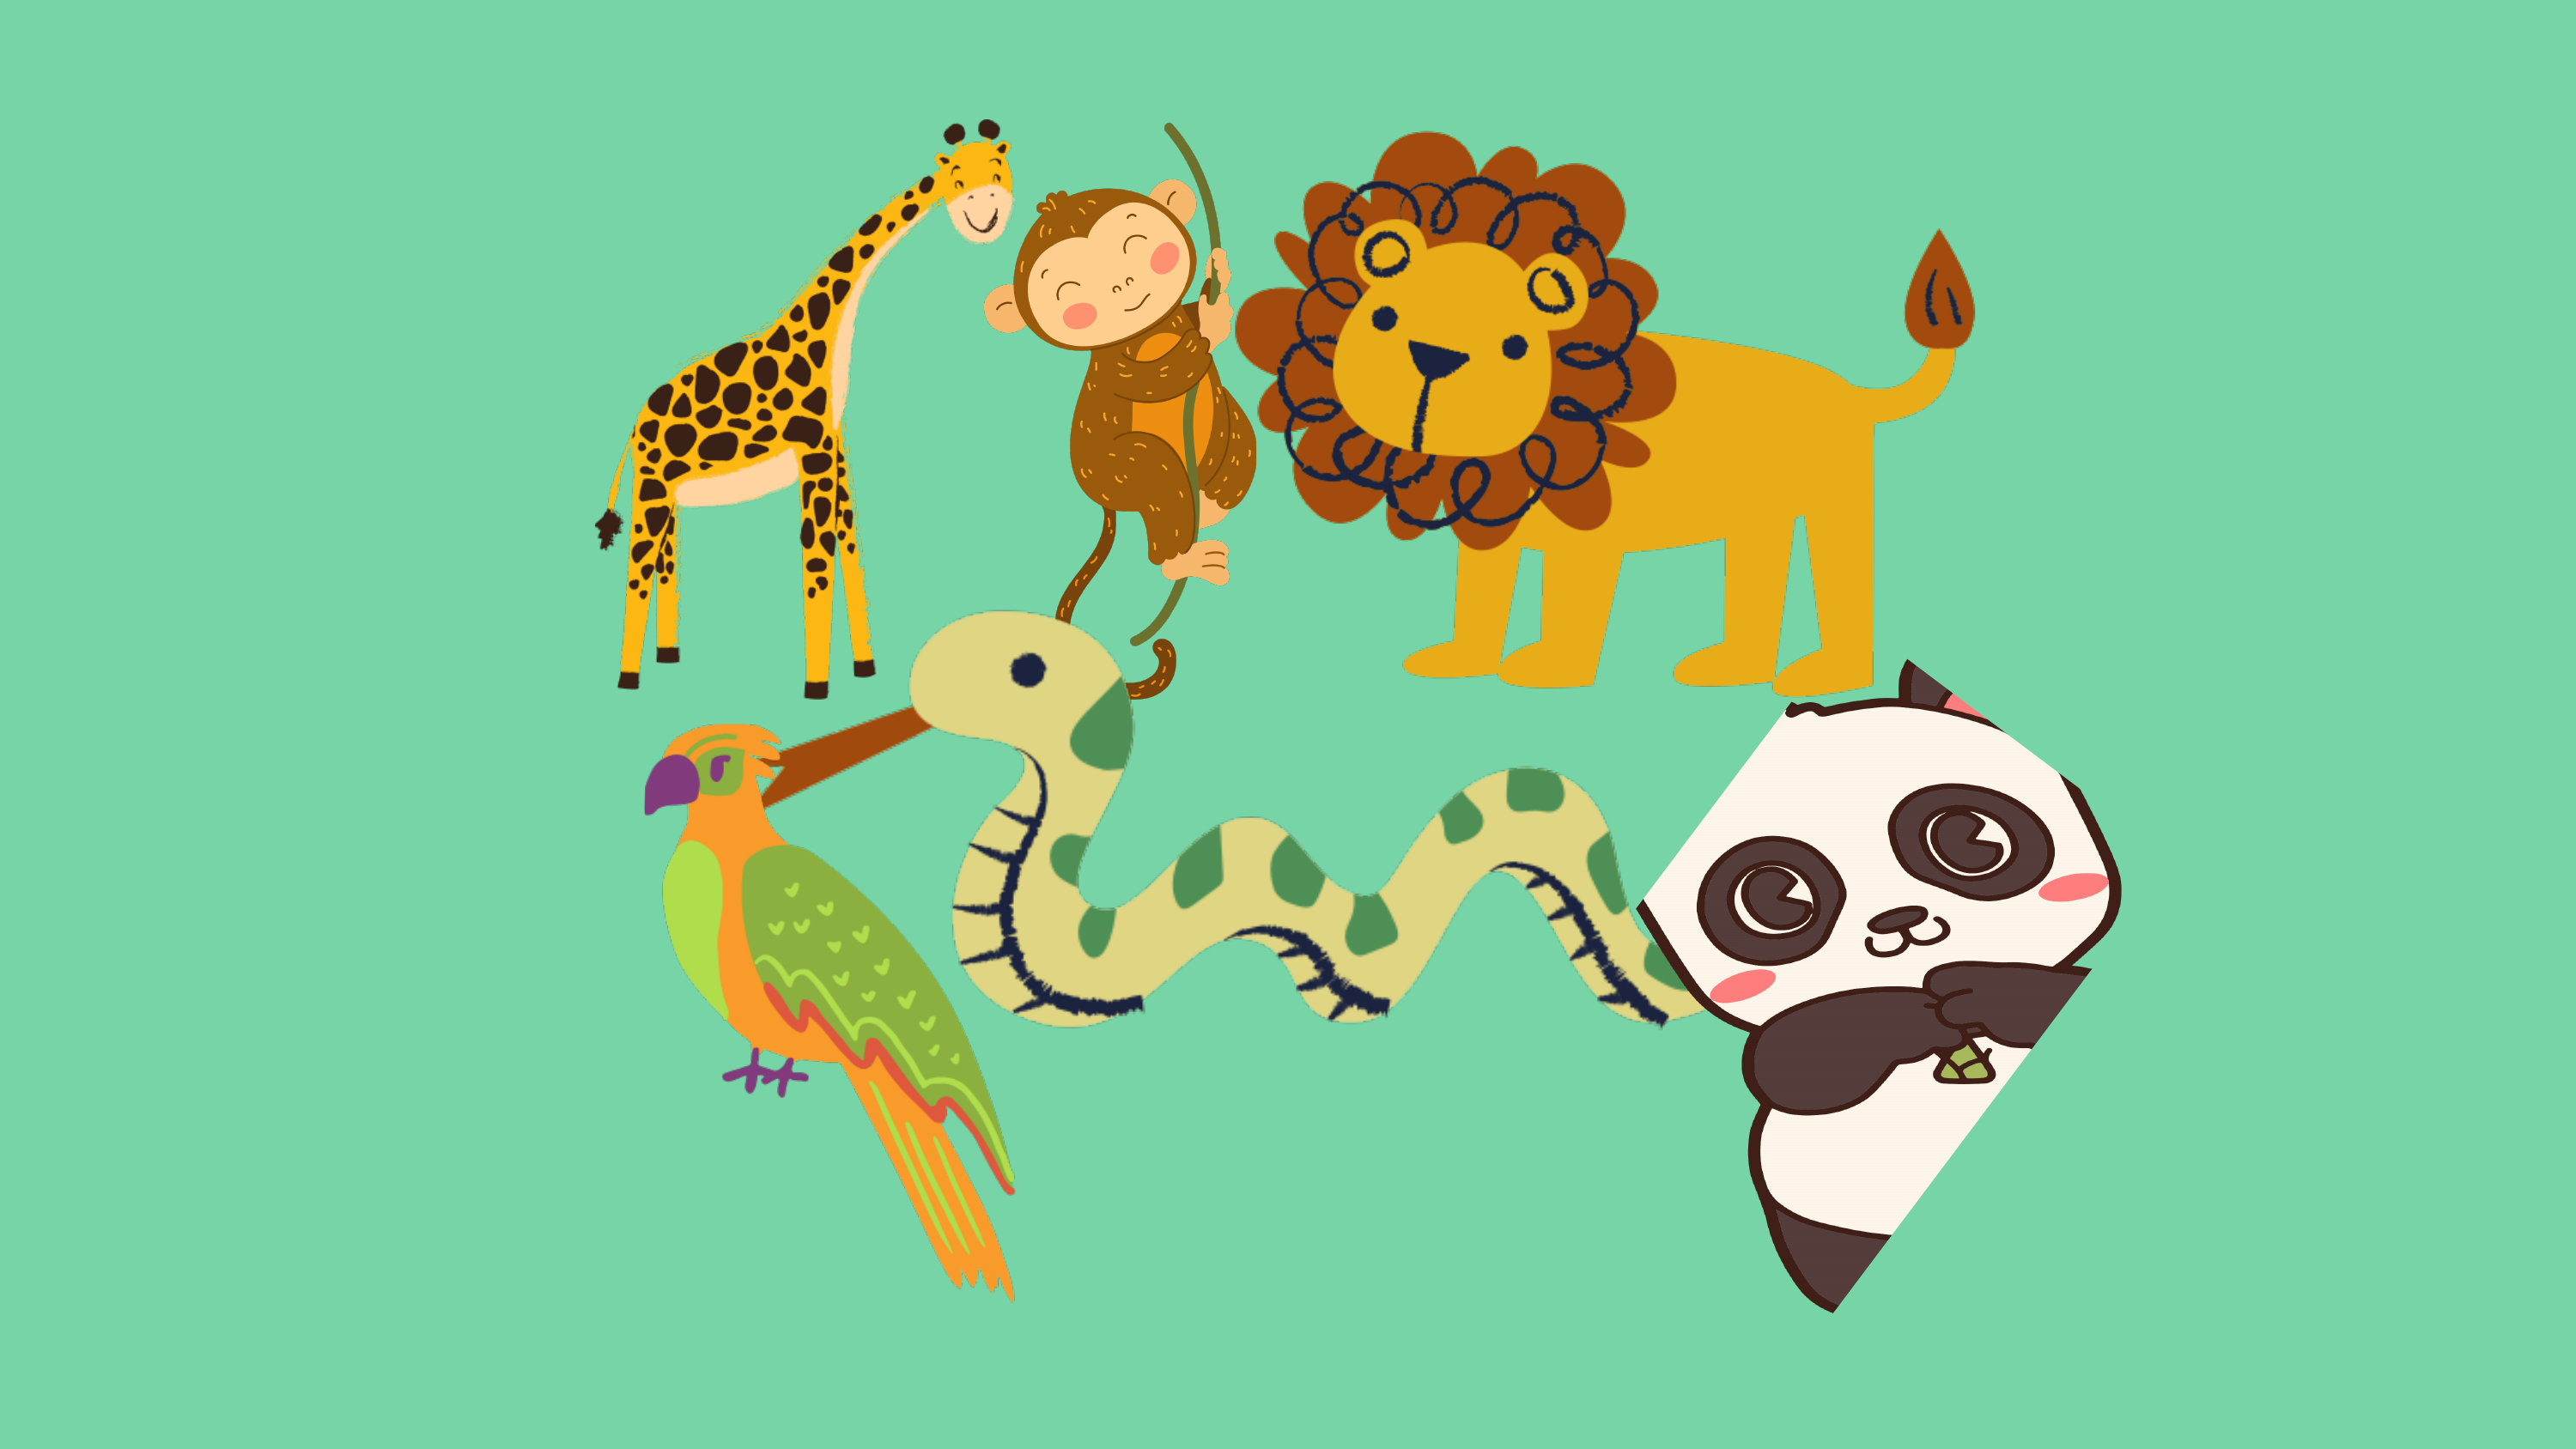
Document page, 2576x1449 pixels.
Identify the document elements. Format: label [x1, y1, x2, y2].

text_box [644, 724, 1016, 1304]
text_box [594, 119, 1016, 700]
text_box [1016, 119, 1257, 605]
text_box [1228, 129, 1979, 709]
text_box [741, 605, 1772, 1035]
text_box [1505, 619, 2174, 1323]
